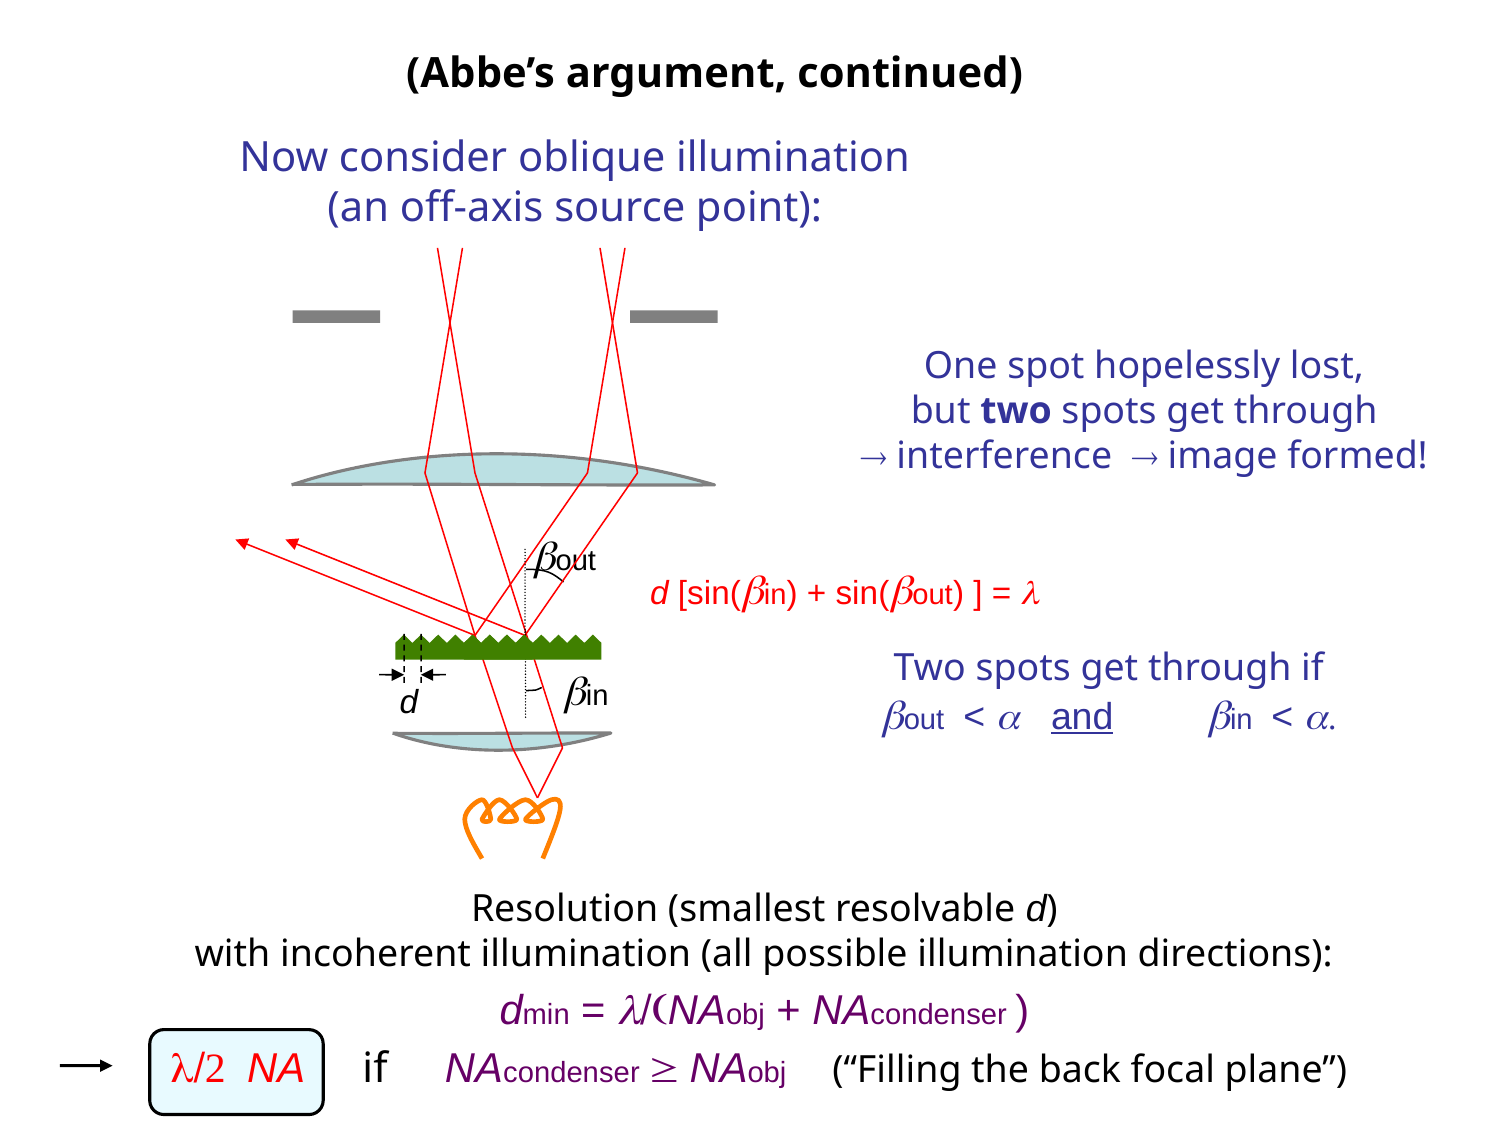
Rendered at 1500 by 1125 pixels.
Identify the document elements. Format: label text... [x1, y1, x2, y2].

text_box [235, 538, 470, 633]
text_box [285, 538, 520, 633]
text_box One spot hopelessly lost, but two spots get through  interference  image formed! [845, 333, 1443, 483]
text_box d [384, 672, 433, 727]
text_box Now consider oblique illumination (an off-axis source point): [224, 122, 925, 238]
text_box Resolution (smallest resolvable d) with incoherent illumination (all possible illumination directions): dmin = l/(NAobj + NAcondenser ) l/2 NA if NAcondenser  NAobj (“Filling the back focal plane”) [155, 876, 1374, 1099]
text_box (Abbe’s argument, continued) [391, 38, 1039, 103]
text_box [395, 634, 602, 660]
text_box bin [547, 656, 624, 722]
text_box [379, 668, 405, 681]
text_box [59, 1059, 113, 1072]
text_box [292, 310, 381, 323]
text_box bout [517, 521, 612, 586]
text_box d [sin(bin) + sin(bout) ] = l [635, 555, 1054, 620]
text_box [392, 733, 611, 751]
text_box [630, 310, 718, 323]
text_box [420, 669, 446, 681]
text_box [464, 799, 561, 859]
text_box [291, 453, 715, 485]
text_box Two spots get through if bout < a and bin < a. [866, 635, 1352, 746]
text_box [149, 1032, 324, 1115]
